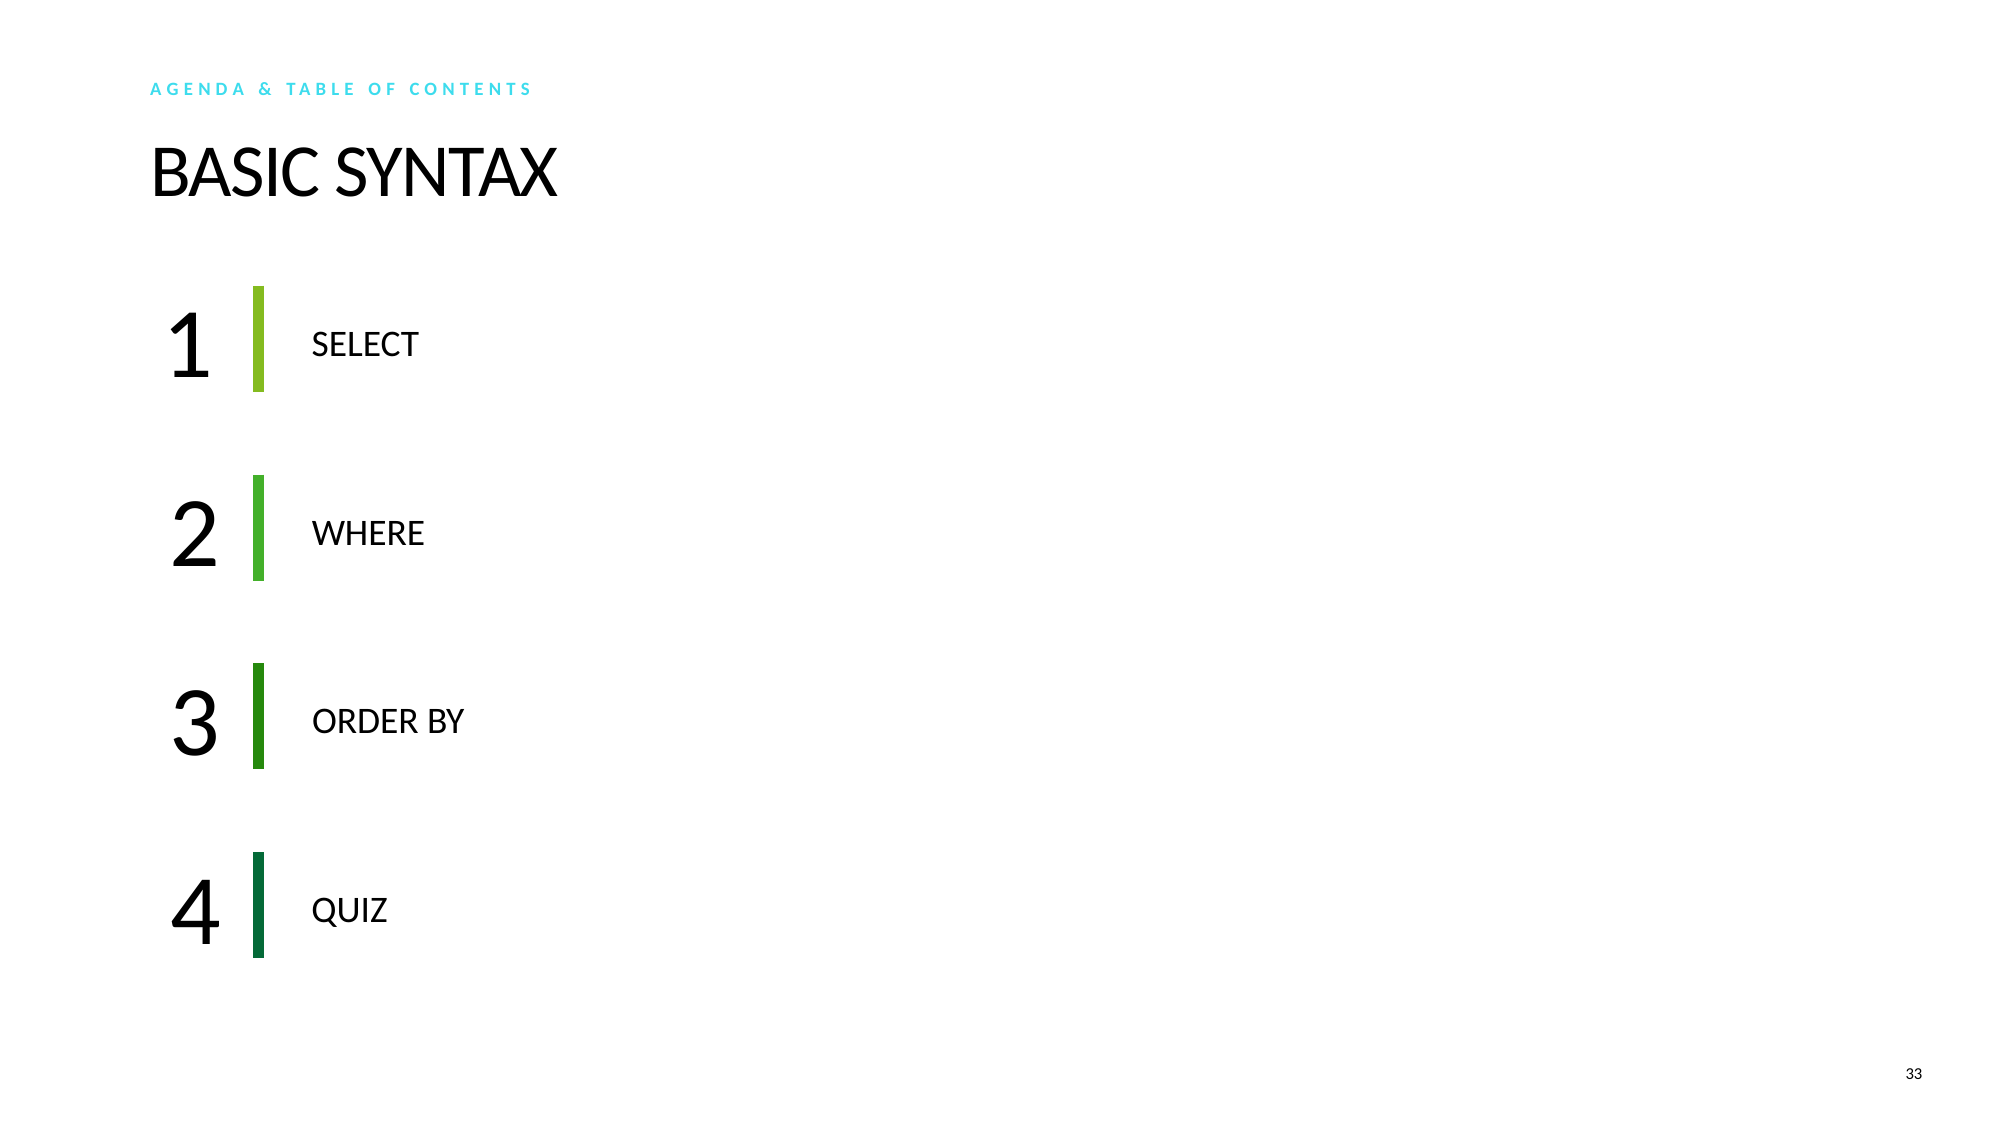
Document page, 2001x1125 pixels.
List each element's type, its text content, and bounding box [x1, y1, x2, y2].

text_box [149, 647, 482, 785]
title BASIC SYNTAX [150, 113, 1850, 212]
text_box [149, 459, 442, 596]
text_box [149, 270, 436, 408]
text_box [149, 836, 404, 974]
list Agenda & Table of Contents [150, 76, 701, 110]
